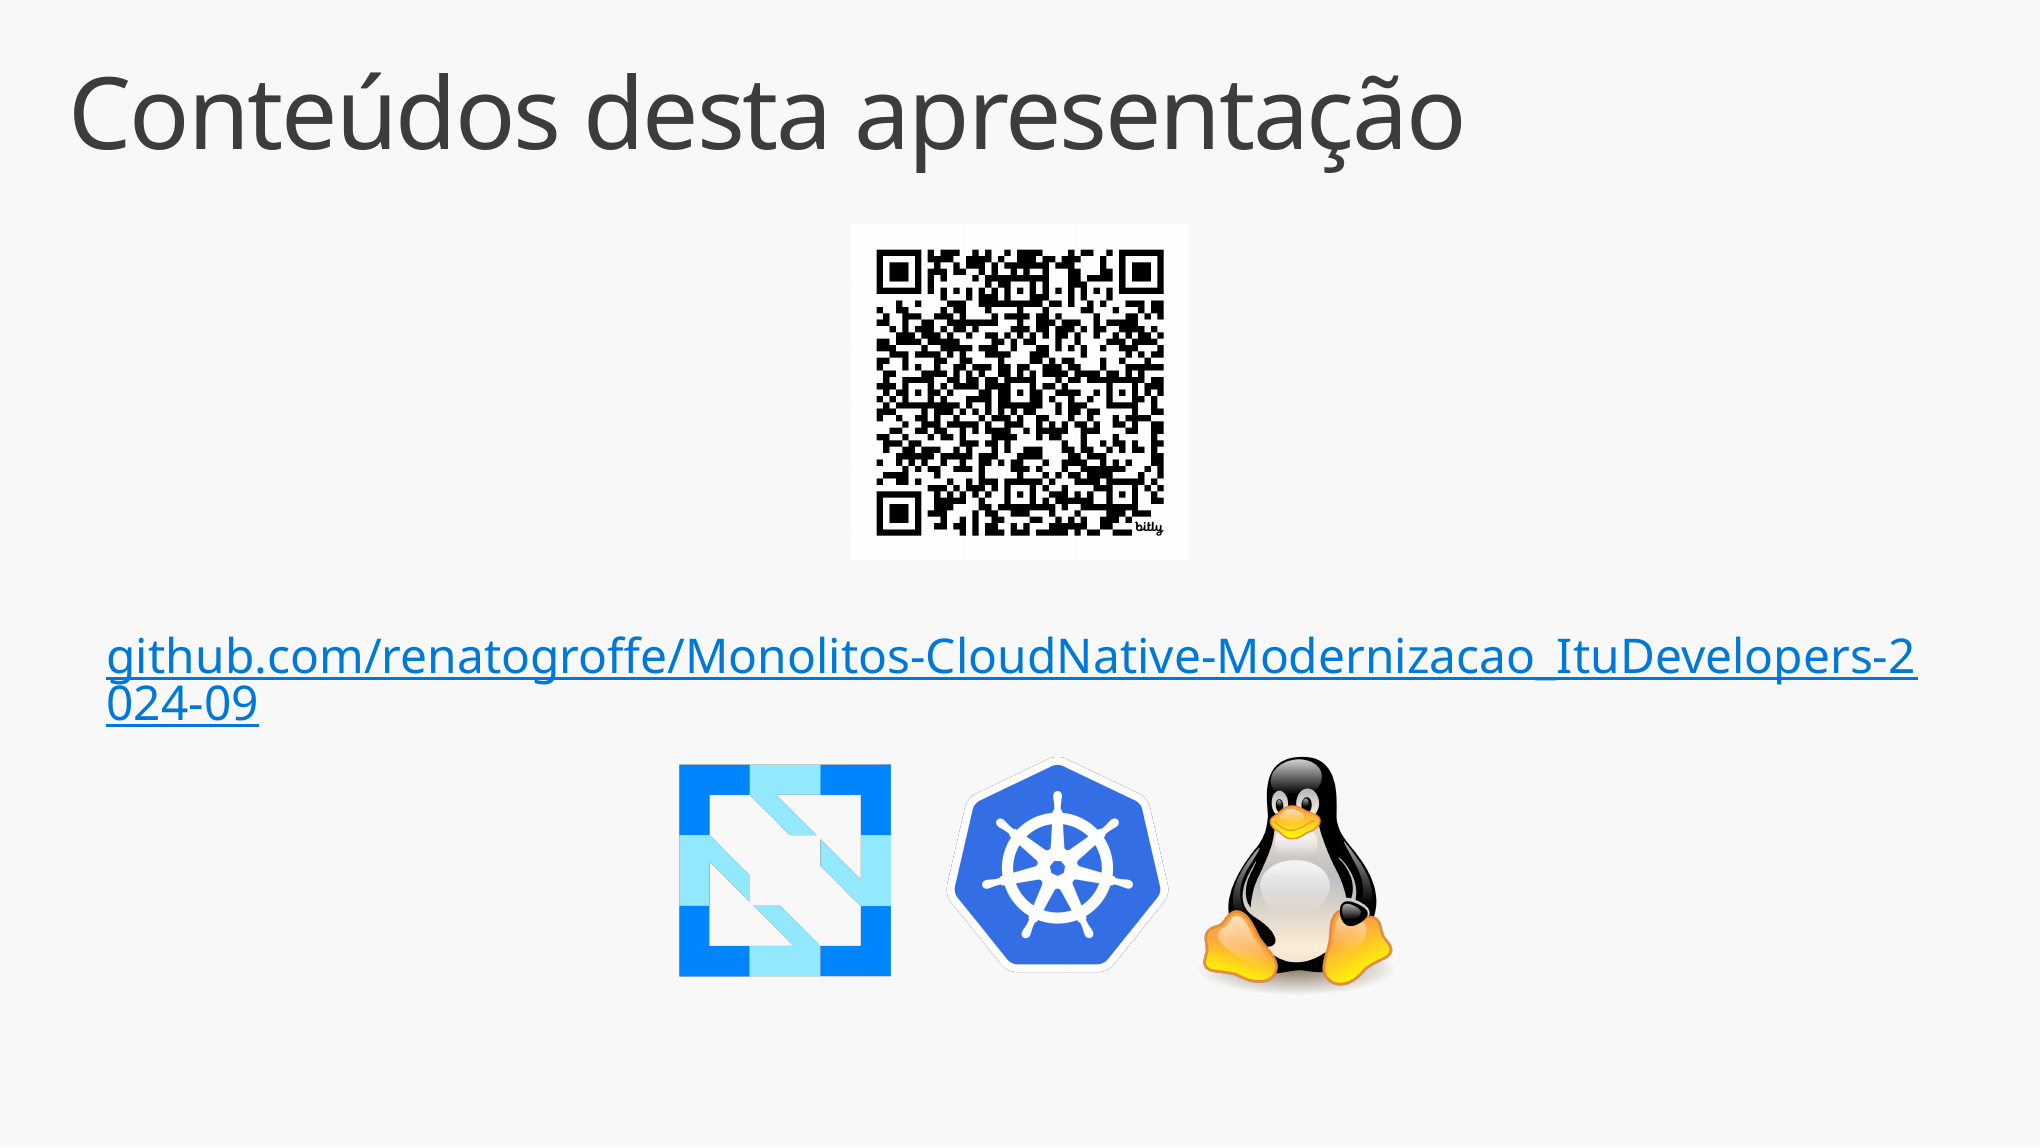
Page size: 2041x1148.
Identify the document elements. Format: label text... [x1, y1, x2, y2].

picture [936, 757, 1183, 989]
picture [652, 751, 932, 1002]
title Conteúdos desta apresentação [45, 48, 1996, 199]
picture [1187, 746, 1405, 1007]
list github.com/renatogroffe/Monolitos-CloudNative-Modernizacao_ItuDevelopers-2024-09 [82, 611, 1958, 694]
picture [851, 224, 1189, 562]
